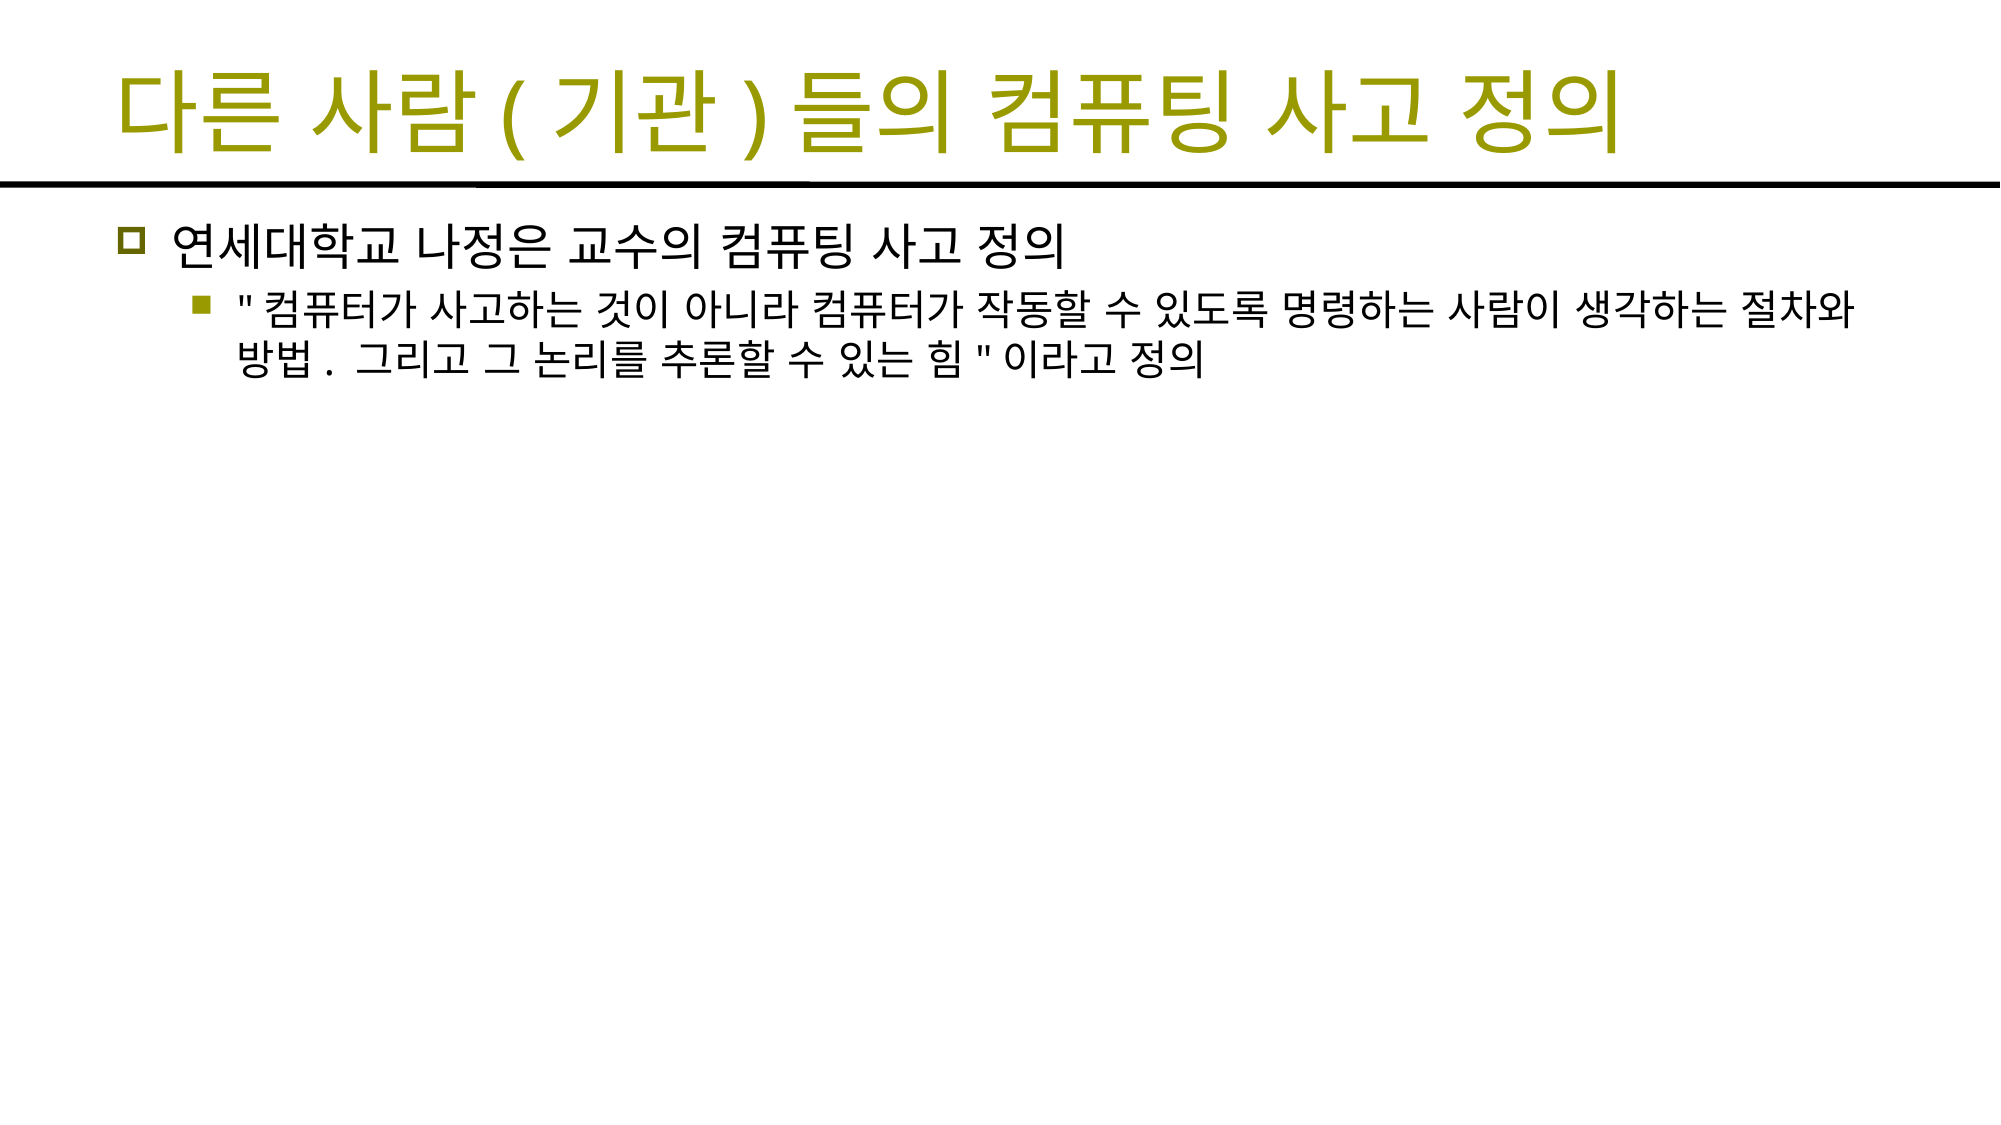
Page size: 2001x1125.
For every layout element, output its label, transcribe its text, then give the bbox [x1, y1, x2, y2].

list 연세대학교 나정은 교수의 컴퓨팅 사고 정의 "컴퓨터가 사고하는 것이 아니라 컴퓨터가 작동할 수 있도록 명령하는 사람이 생각하는 절차와 방법. 그리고 그 논리를 추론할 수 있는 힘"이라고 정의 [99, 208, 1900, 1006]
title 다른 사람(기관)들의 컴퓨팅 사고 정의 [99, 45, 1900, 173]
